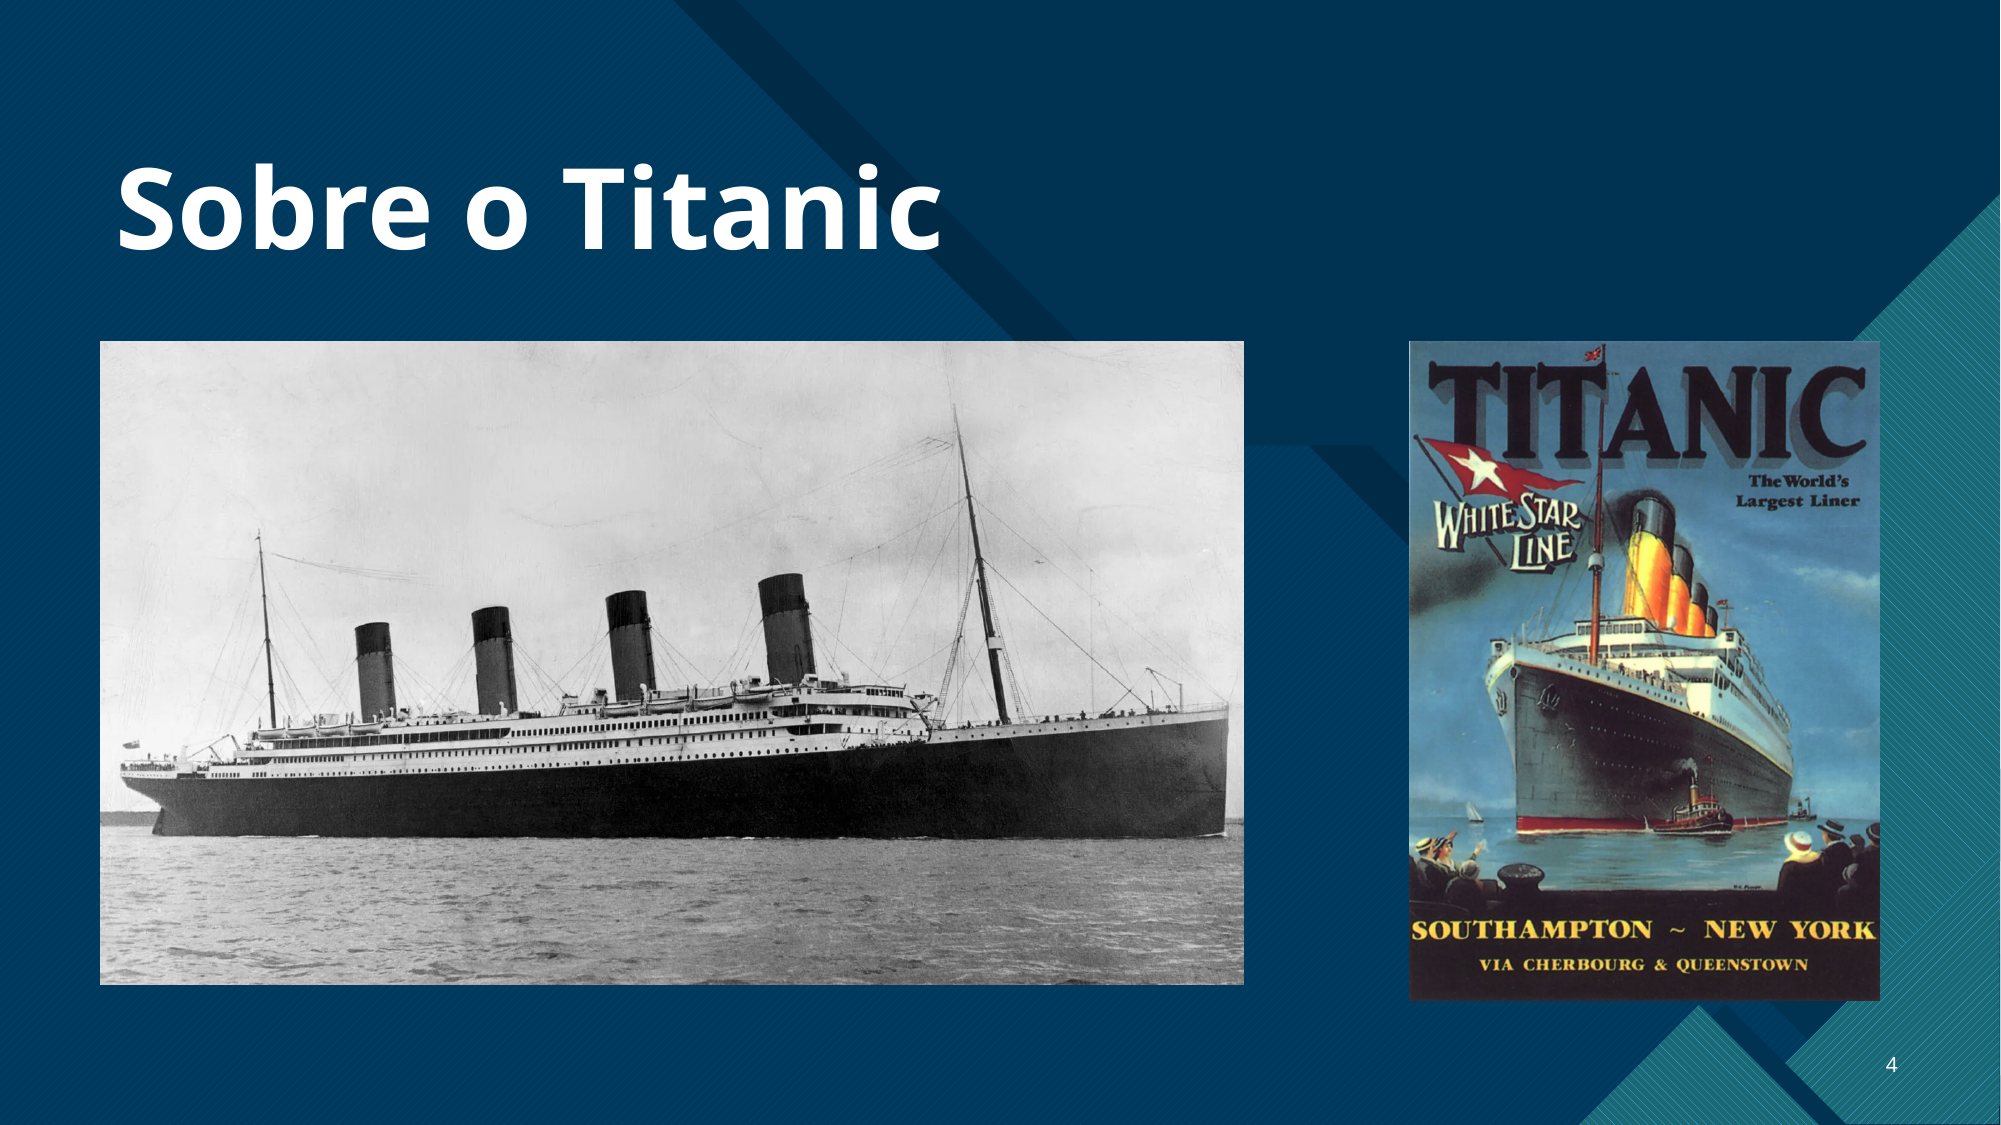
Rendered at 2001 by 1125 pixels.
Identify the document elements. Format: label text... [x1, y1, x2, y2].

slide_number 4 [1845, 1035, 1913, 1096]
text_box [1880, 732, 2001, 970]
picture [1409, 341, 1880, 1001]
title Sobre o Titanic [100, 140, 1335, 282]
picture [100, 341, 1244, 985]
